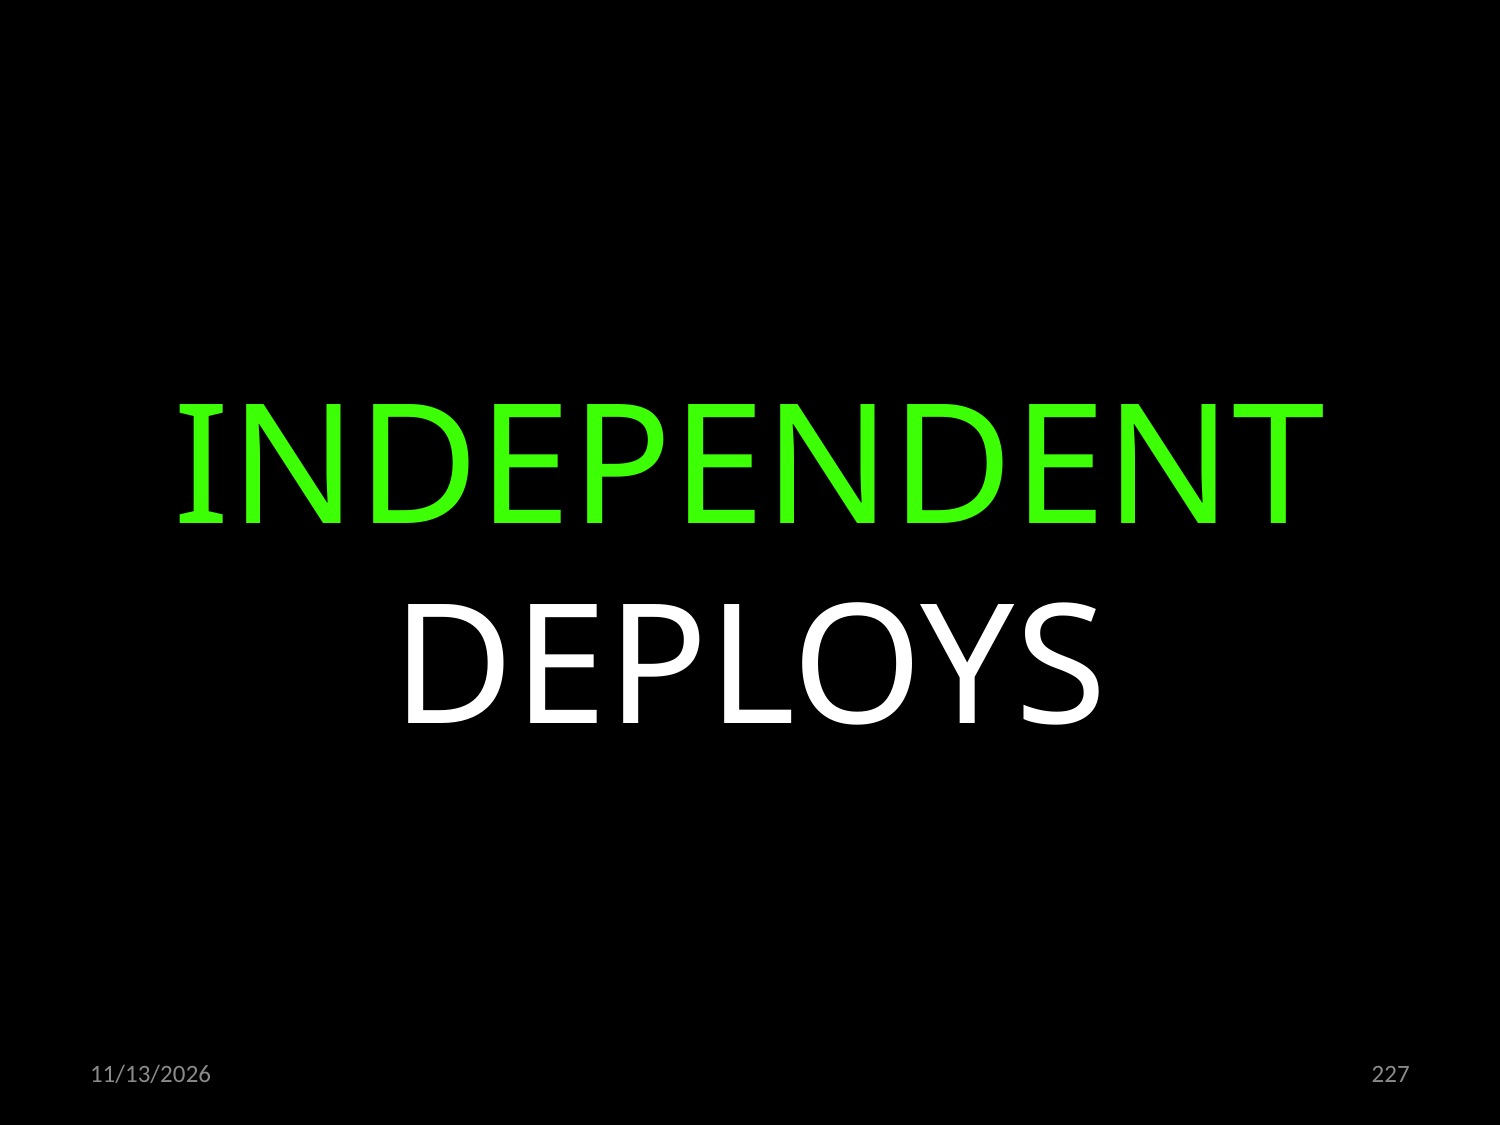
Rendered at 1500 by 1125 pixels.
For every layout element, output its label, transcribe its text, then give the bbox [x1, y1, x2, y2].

text_box INDEPENDENT DEPLOYS [0, 348, 1500, 451]
slide_number 227 [1074, 1042, 1425, 1103]
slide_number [75, 1042, 425, 1103]
